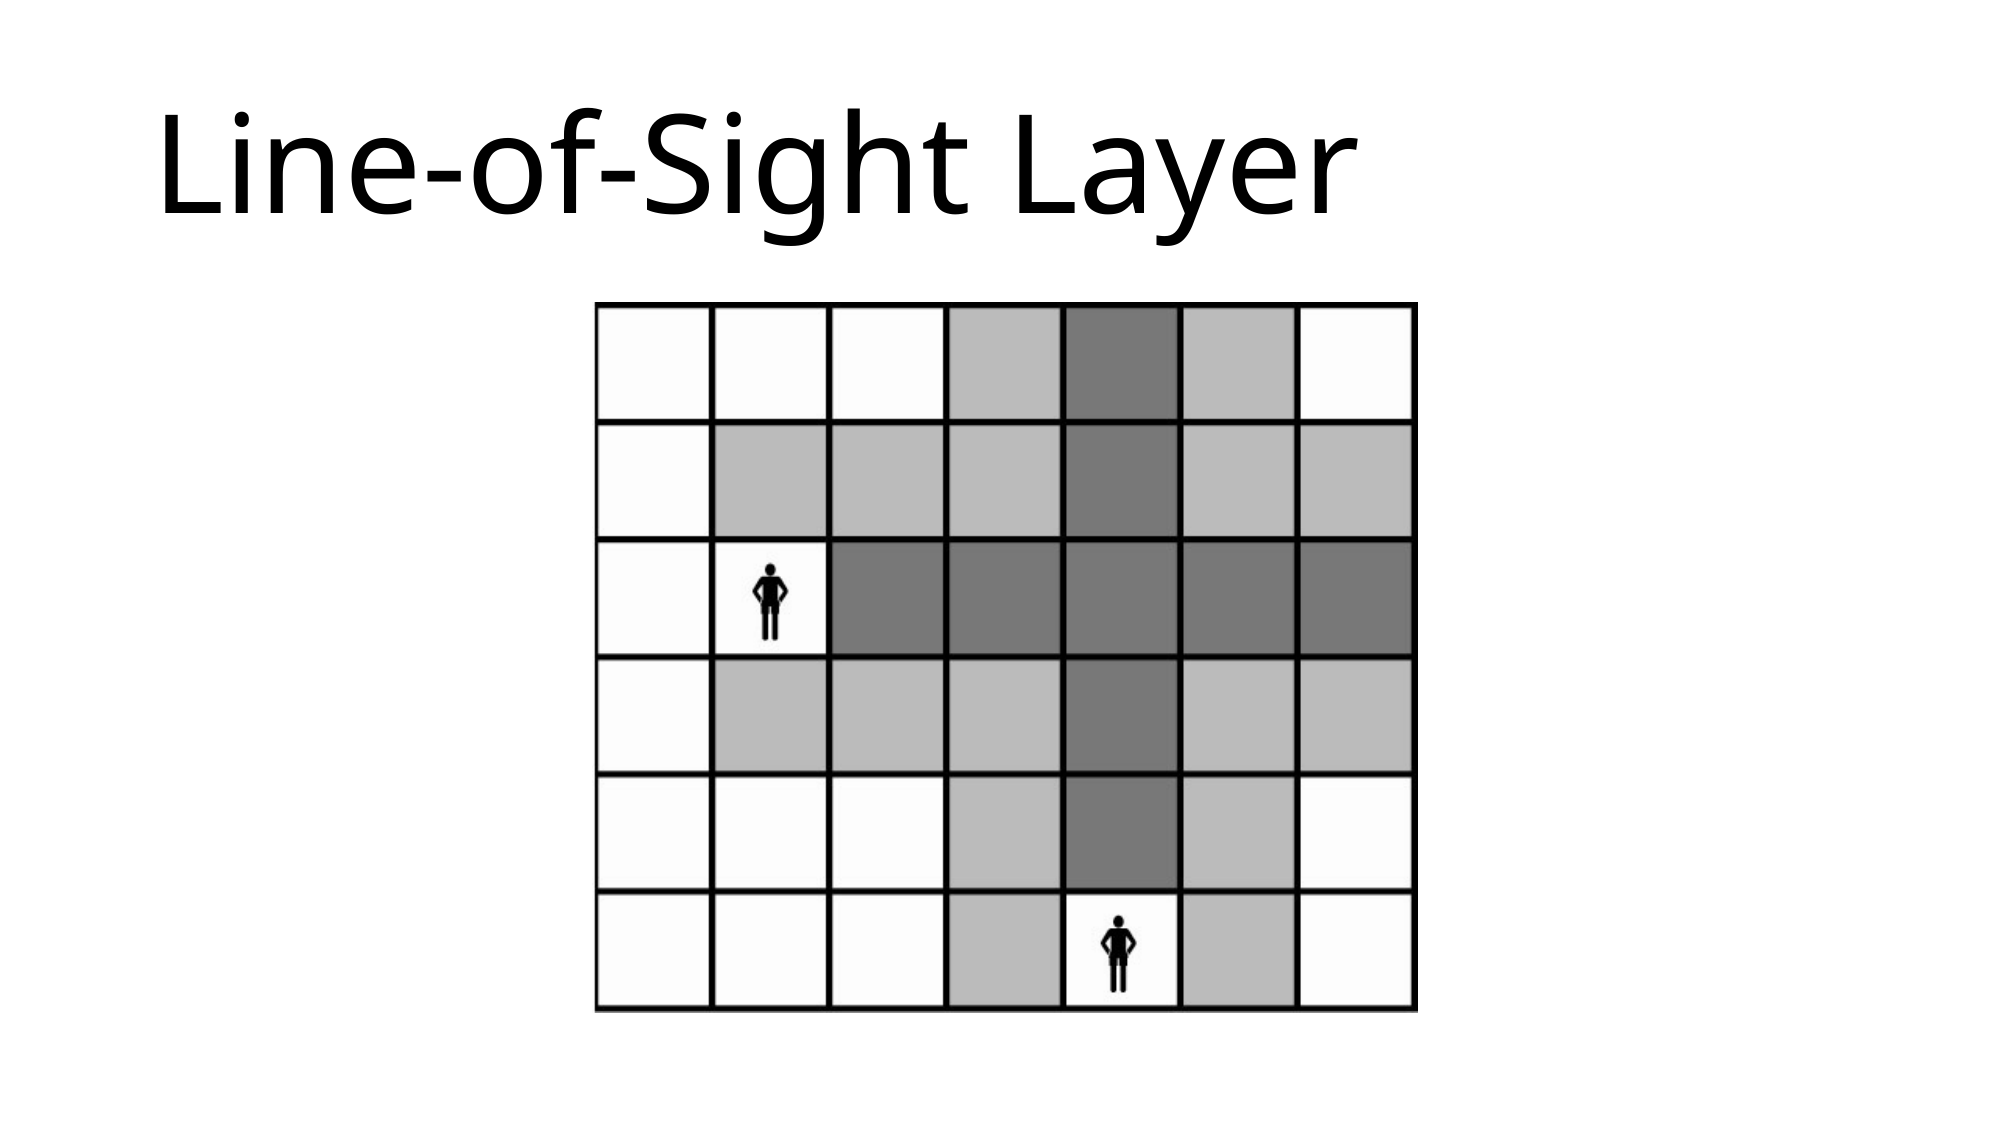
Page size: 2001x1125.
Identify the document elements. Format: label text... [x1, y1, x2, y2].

title Line-of-Sight Layer [137, 59, 1863, 278]
picture [592, 302, 1418, 1013]
